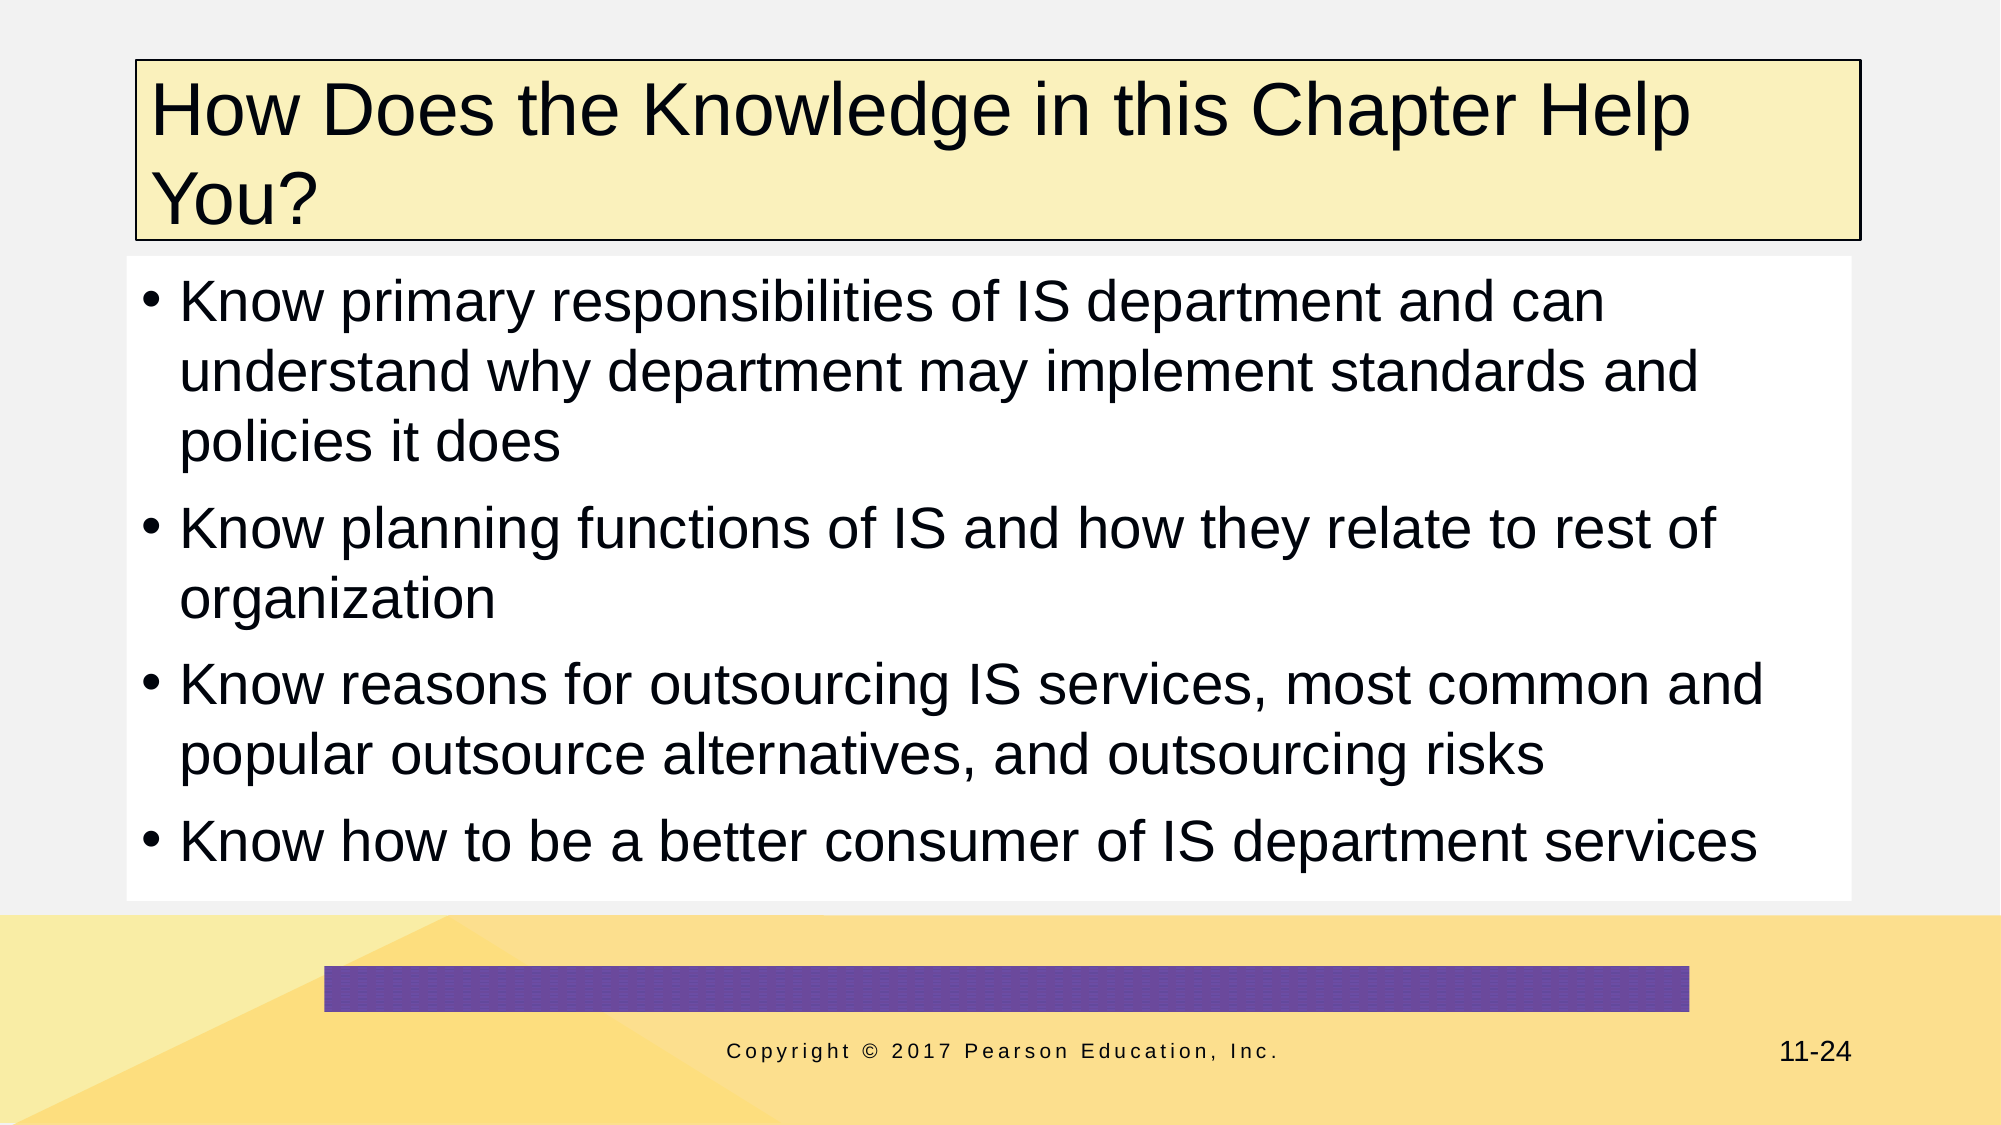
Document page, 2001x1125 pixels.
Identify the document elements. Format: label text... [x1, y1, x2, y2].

list Know primary responsibilities of IS department and can understand why department may implement standards and policies it does Know planning functions of IS and how they relate to rest of organization Know reasons for outsourcing IS services, most common and popular outsource alternatives, and outsourcing risks Know how to be a better consumer of IS department services [126, 255, 1852, 901]
footer Copyright © 2017 Pearson Education, Inc. [326, 1025, 1677, 1075]
title How Does the Knowledge in this Chapter Help You? [135, 59, 1862, 241]
